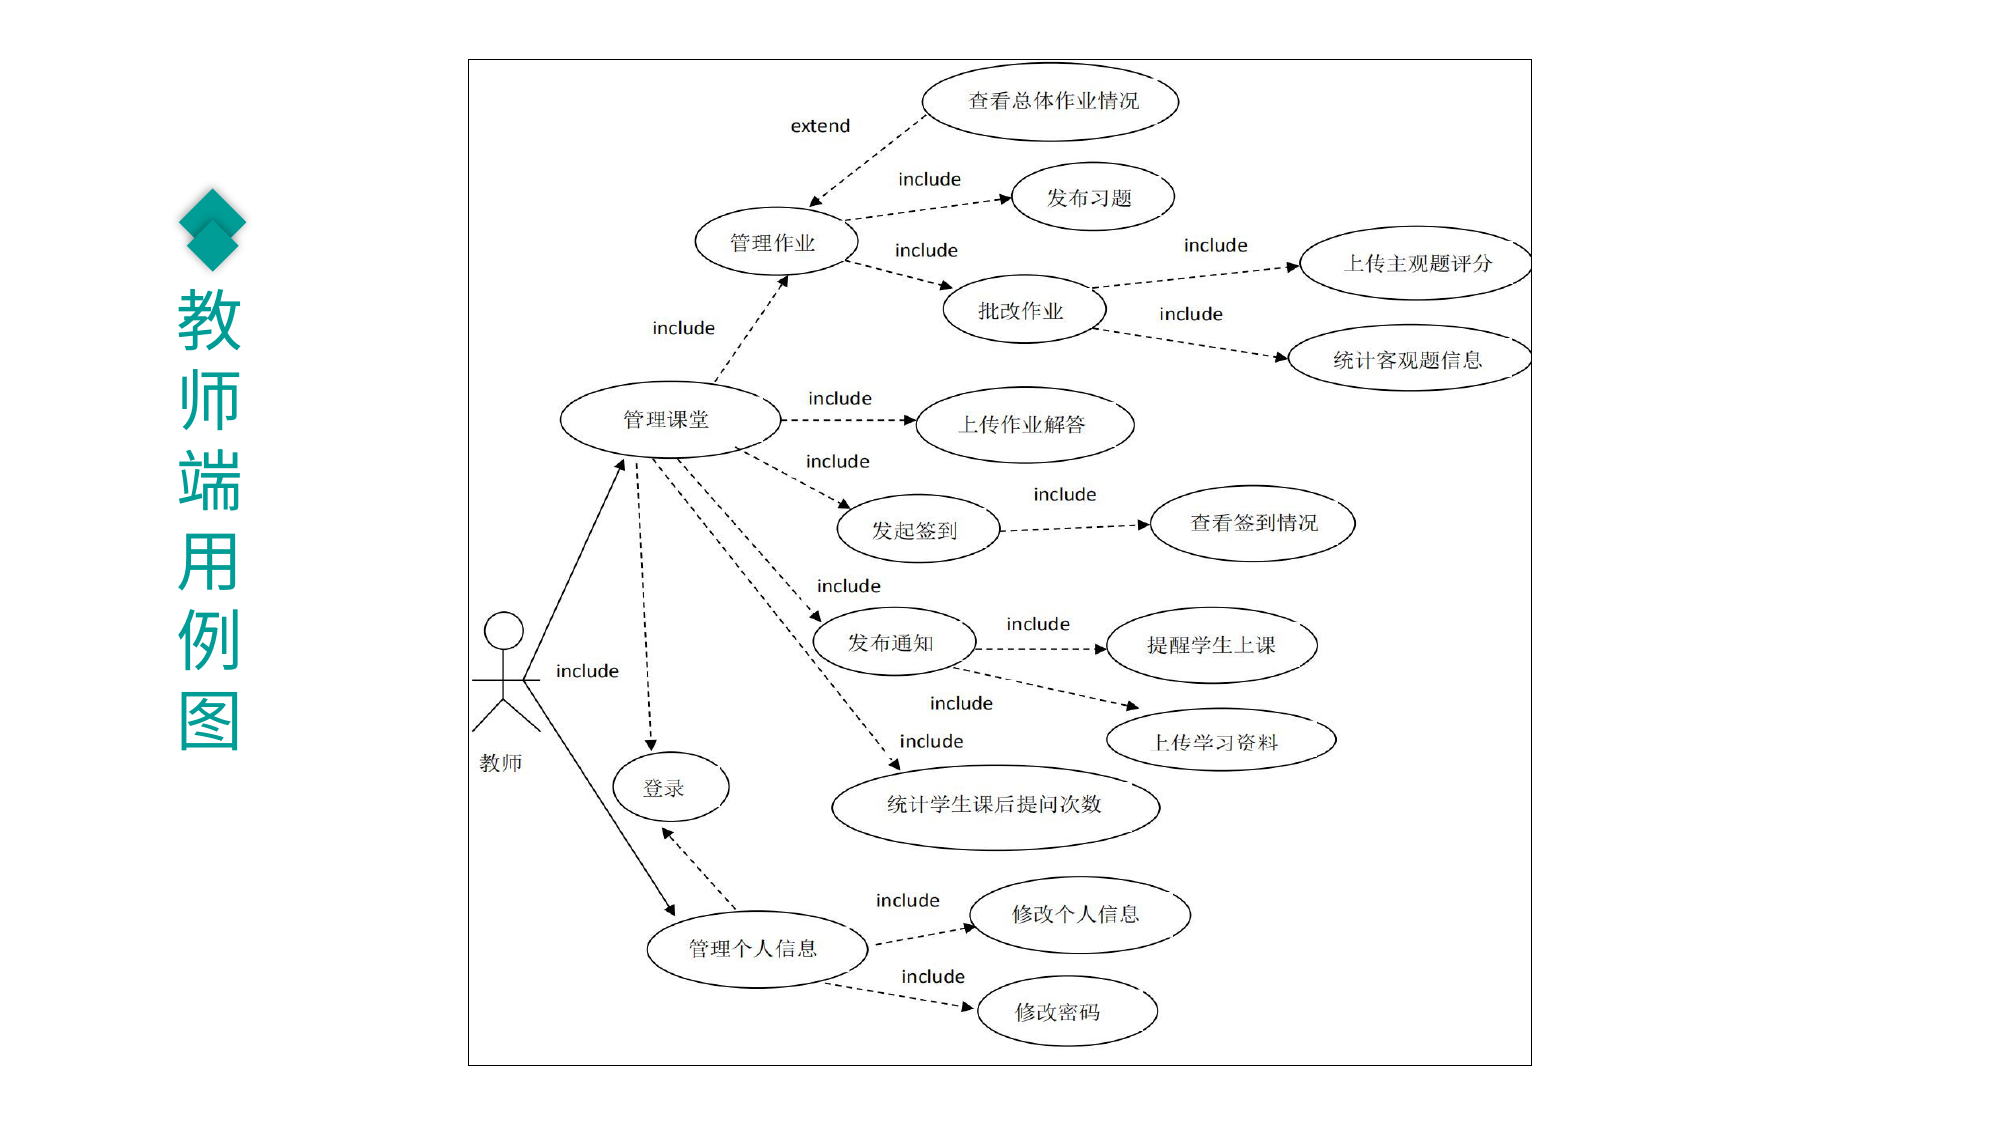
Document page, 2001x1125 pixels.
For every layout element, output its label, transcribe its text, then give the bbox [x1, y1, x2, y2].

text_box 教师端用例图 [161, 271, 264, 884]
text_box [186, 219, 239, 271]
text_box [178, 188, 247, 233]
picture [467, 59, 1532, 1066]
